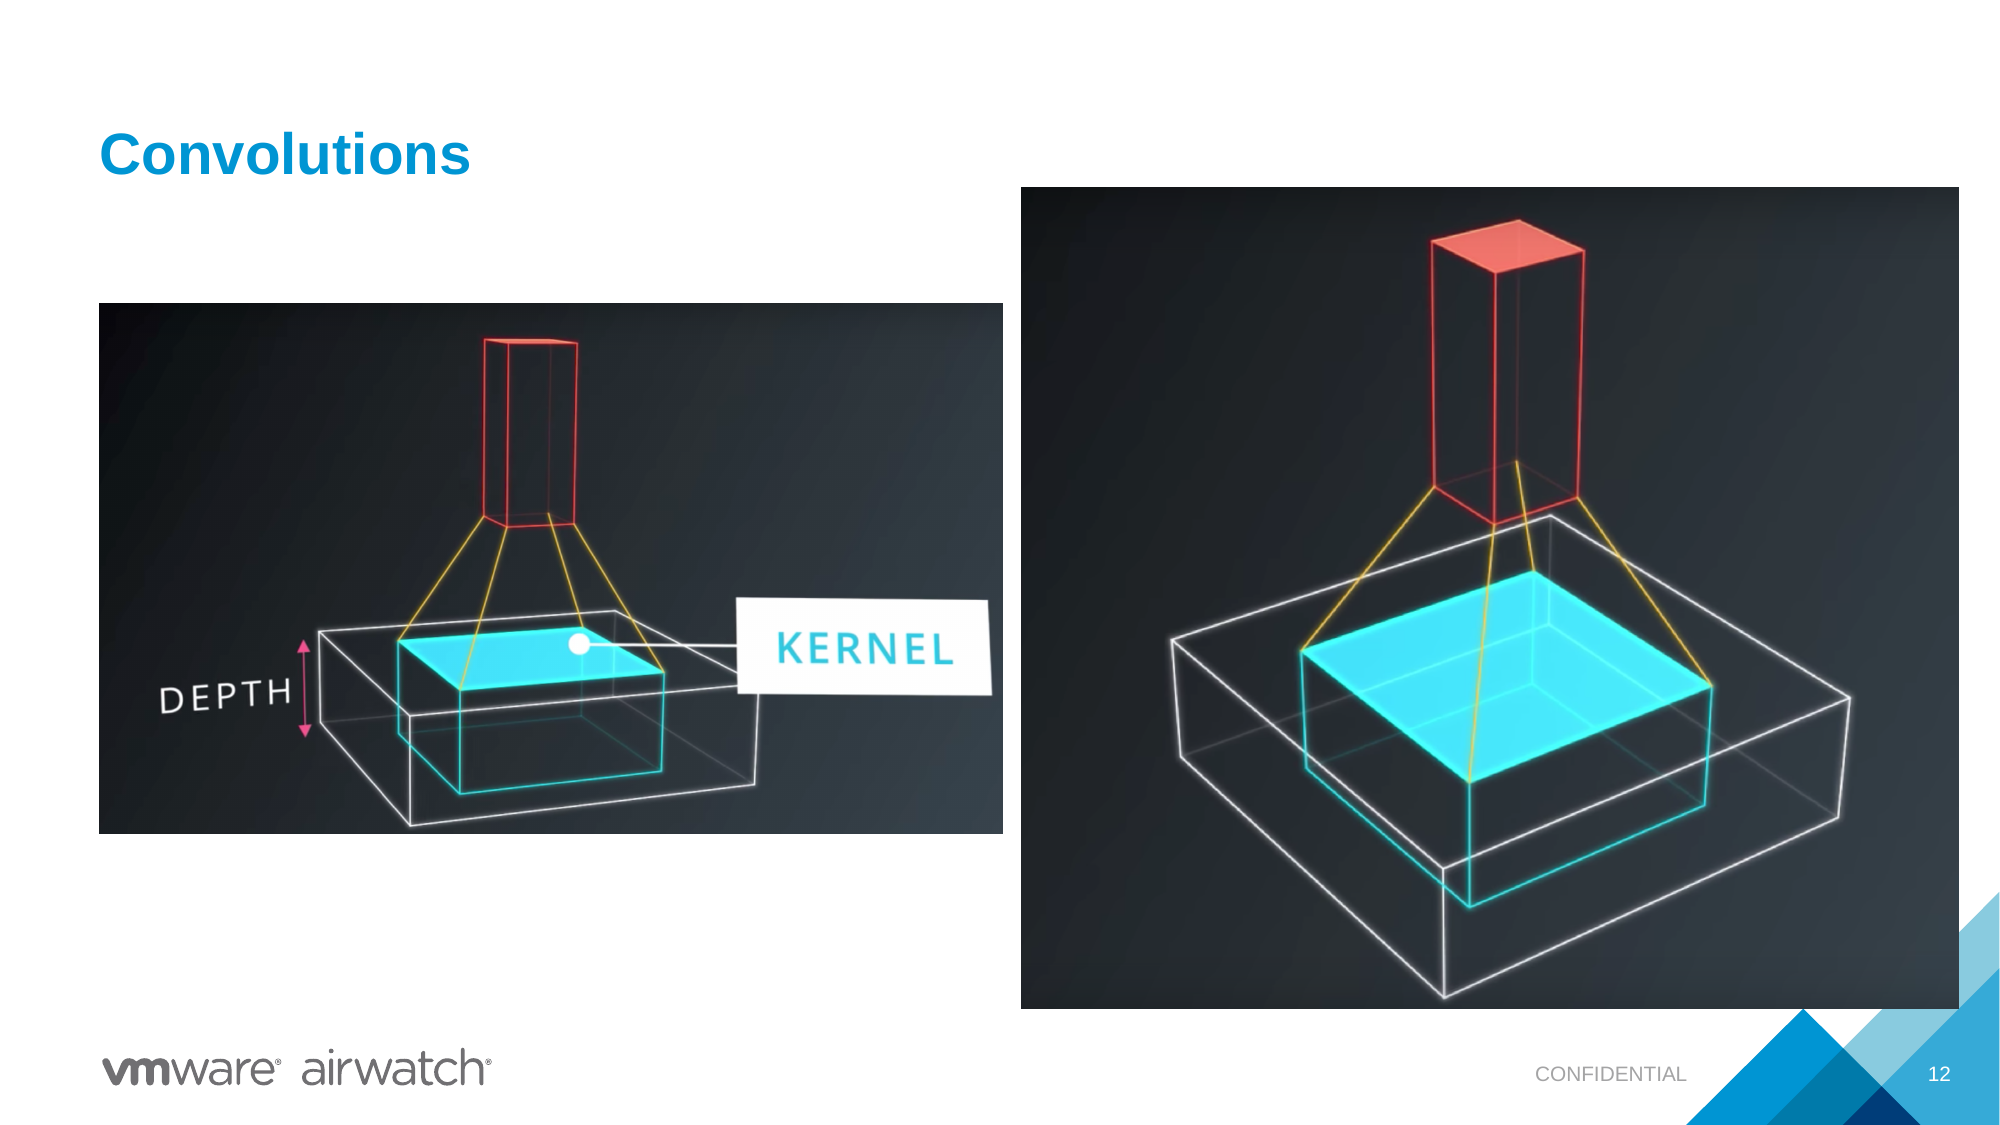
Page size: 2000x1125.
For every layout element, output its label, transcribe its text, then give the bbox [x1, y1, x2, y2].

picture [99, 303, 1003, 835]
title Convolutions [99, 54, 1900, 188]
picture [1021, 187, 1959, 1009]
slide_number 12 [1902, 1060, 1977, 1085]
footer CONFIDENTIAL [837, 1060, 1688, 1085]
